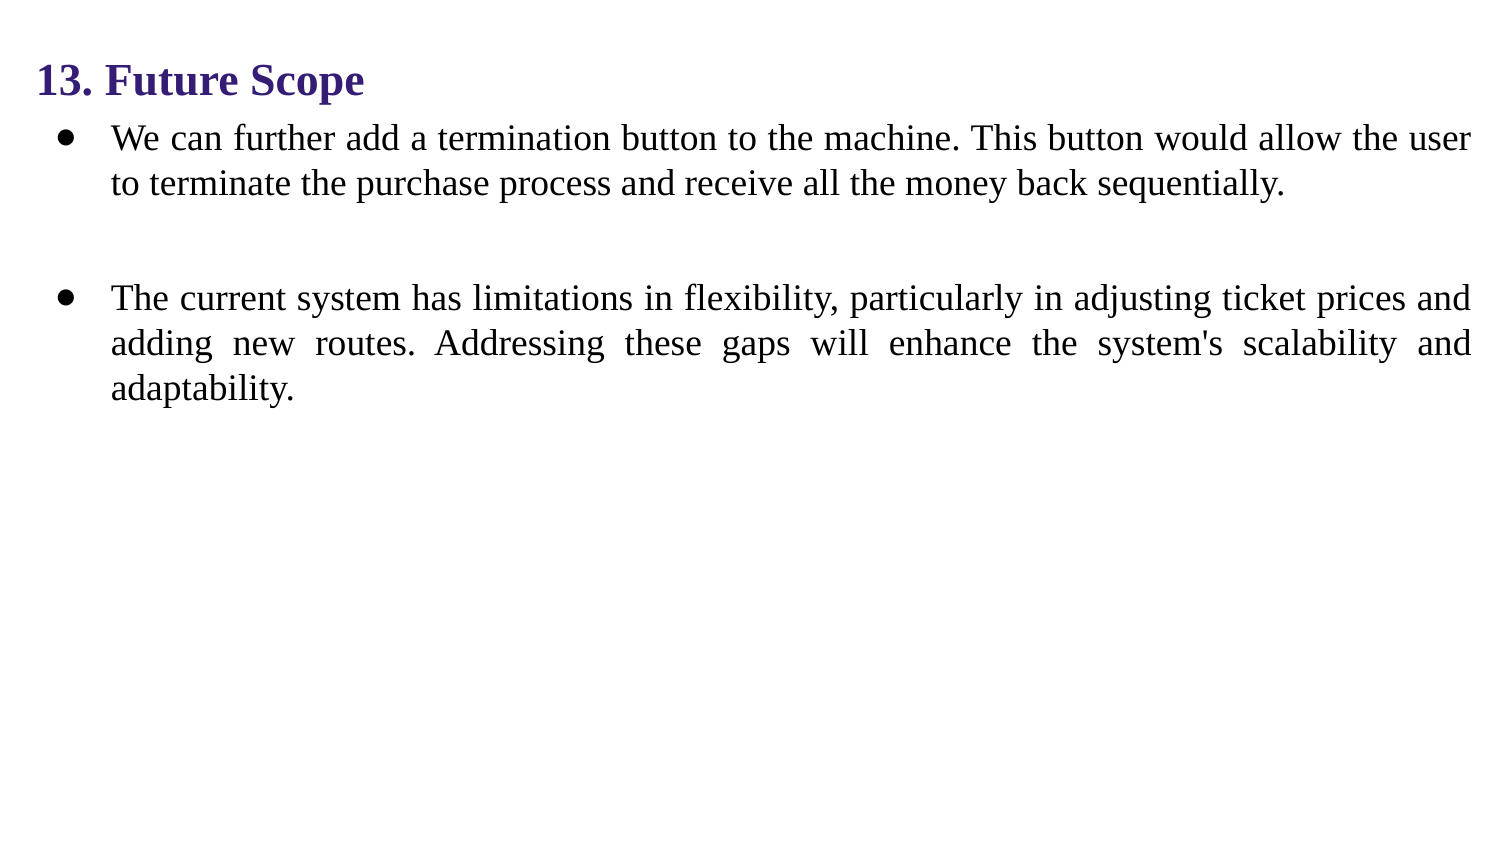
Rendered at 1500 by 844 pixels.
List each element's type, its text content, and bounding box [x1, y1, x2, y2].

text_box 13. Future Scope We can further add a termination button to the machine. This button would allow the user to terminate the purchase process and receive all the money back sequentially. The current system has limitations in flexibility, particularly in adjusting ticket prices and adding new routes. Addressing these gaps will enhance the system's scalability and adaptability. [20, 21, 1489, 825]
